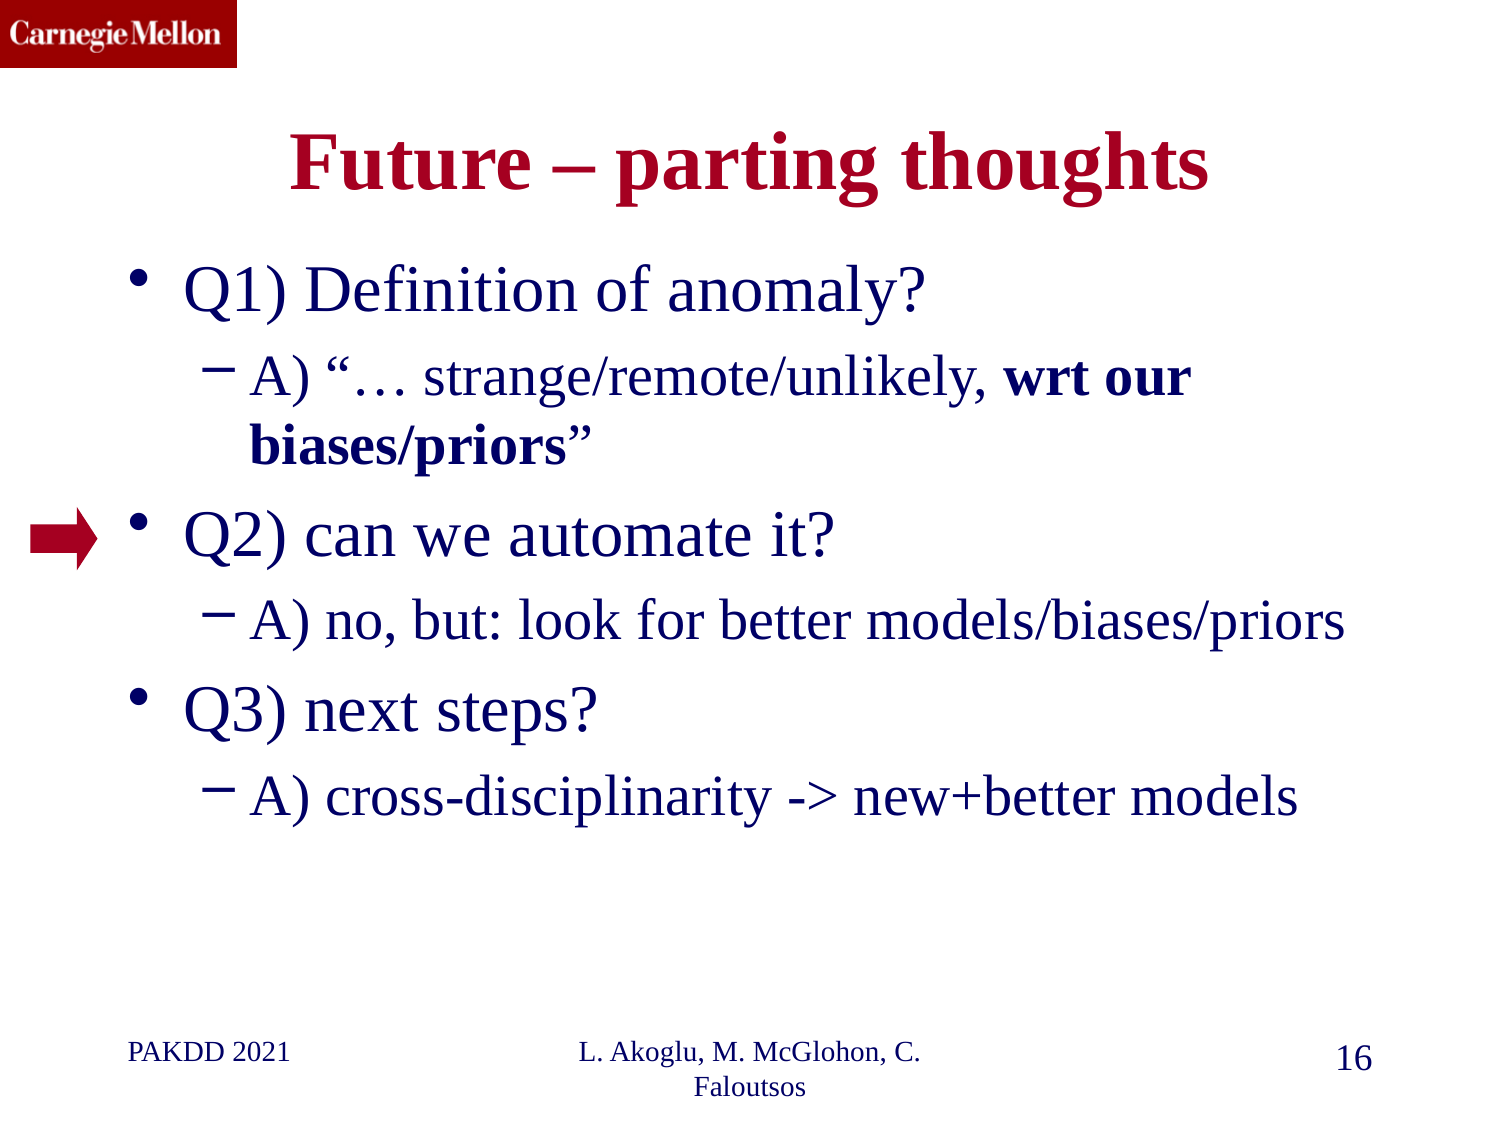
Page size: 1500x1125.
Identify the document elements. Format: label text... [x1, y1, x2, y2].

slide_number 16 [1074, 1024, 1388, 1101]
list Q1) Definition of anomaly? A) “… strange/remote/unlikely, wrt our biases/priors” Q2) can we automate it? A) no, but: look for better models/biases/priors Q3) next steps? A) cross-disciplinarity -> new+better models [112, 237, 1388, 1001]
title Future – parting thoughts [112, 99, 1388, 213]
footer L. Akoglu, M. McGlohon, C. Faloutsos [512, 1024, 988, 1101]
slide_number PAKDD 2021 [112, 1024, 426, 1101]
text_box [32, 514, 95, 563]
picture [0, 0, 237, 68]
